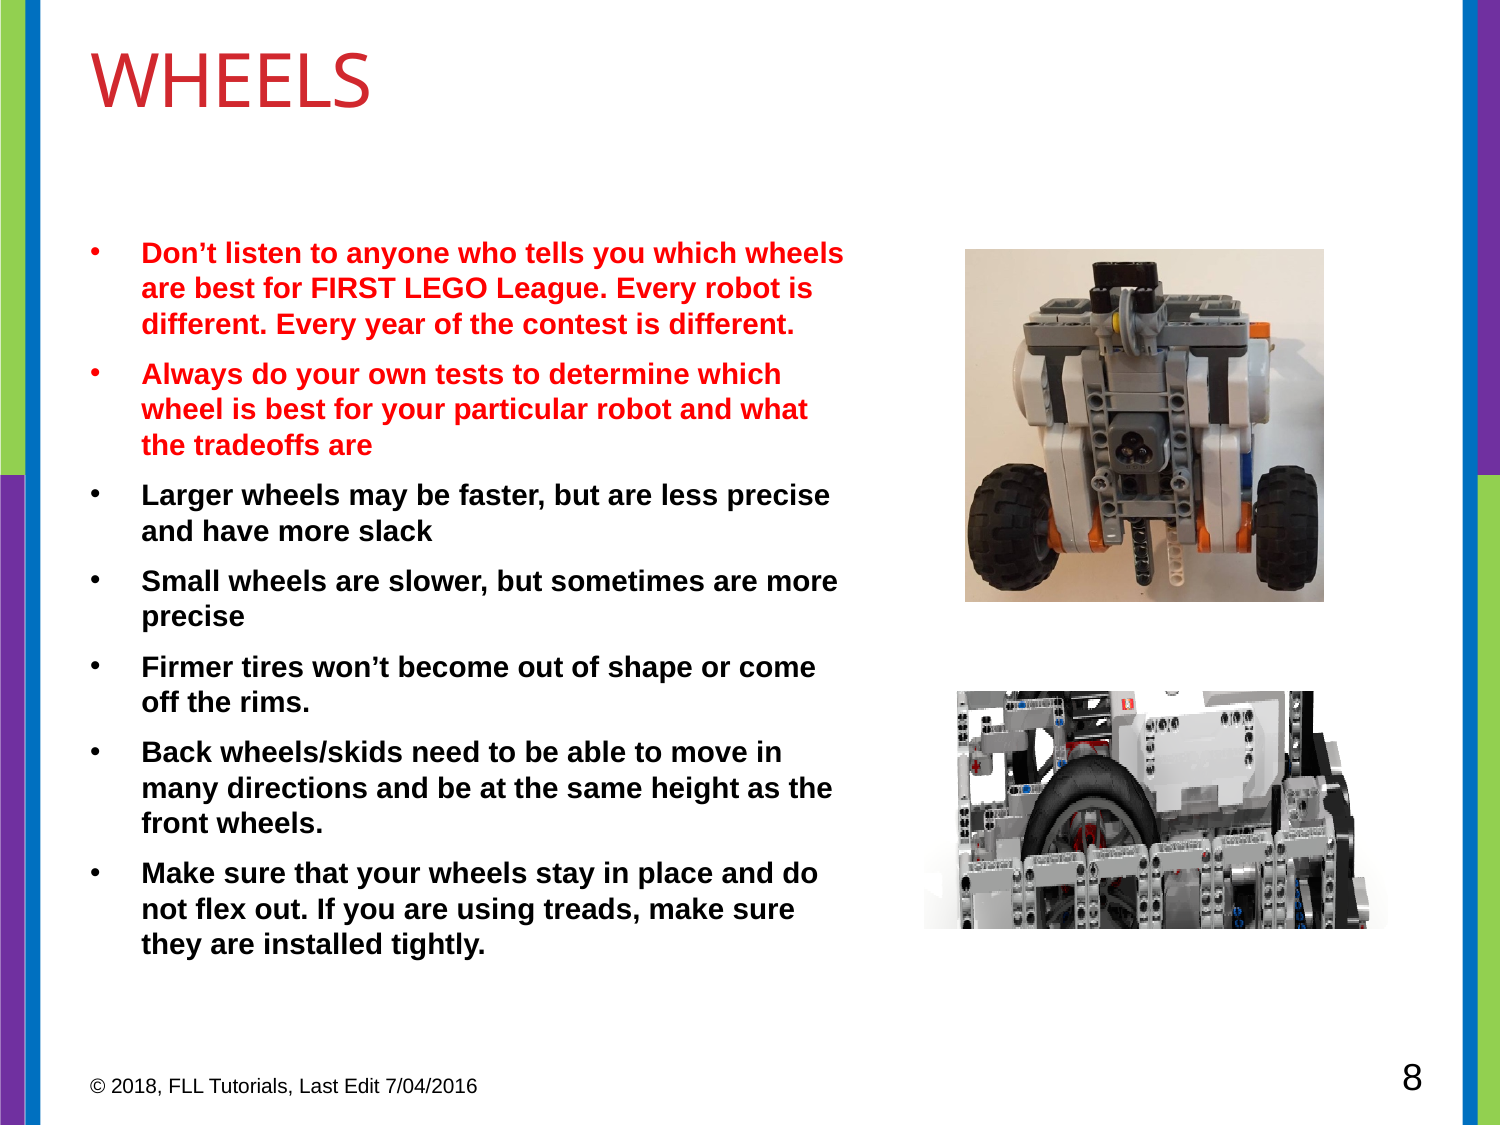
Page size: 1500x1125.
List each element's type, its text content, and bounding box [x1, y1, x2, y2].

slide_number 8 [1387, 1045, 1491, 1106]
picture [924, 690, 1388, 930]
footer © 2018, FLL Tutorials, Last Edit 7/04/2016 [75, 1065, 638, 1112]
picture [965, 249, 1324, 602]
list Don’t listen to anyone who tells you which wheels are best for FIRST LEGO League. Every robot is different. Every year of the contest is different. Always do your own tests to determine which wheel is best for your particular robot and what the tradeoffs are Larger wheels may be faster, but are less precise and have more slack Small wheels are slower, but sometimes are more precise Firmer tires won’t become out of shape or come off the rims. Back wheels/skids need to be able to move in many directions and be at the same height as the front wheels. Make sure that your wheels stay in place and do not flex out. If you are using treads, make sure they are installed tightly. [75, 226, 861, 1005]
title Wheels [75, 25, 1428, 250]
